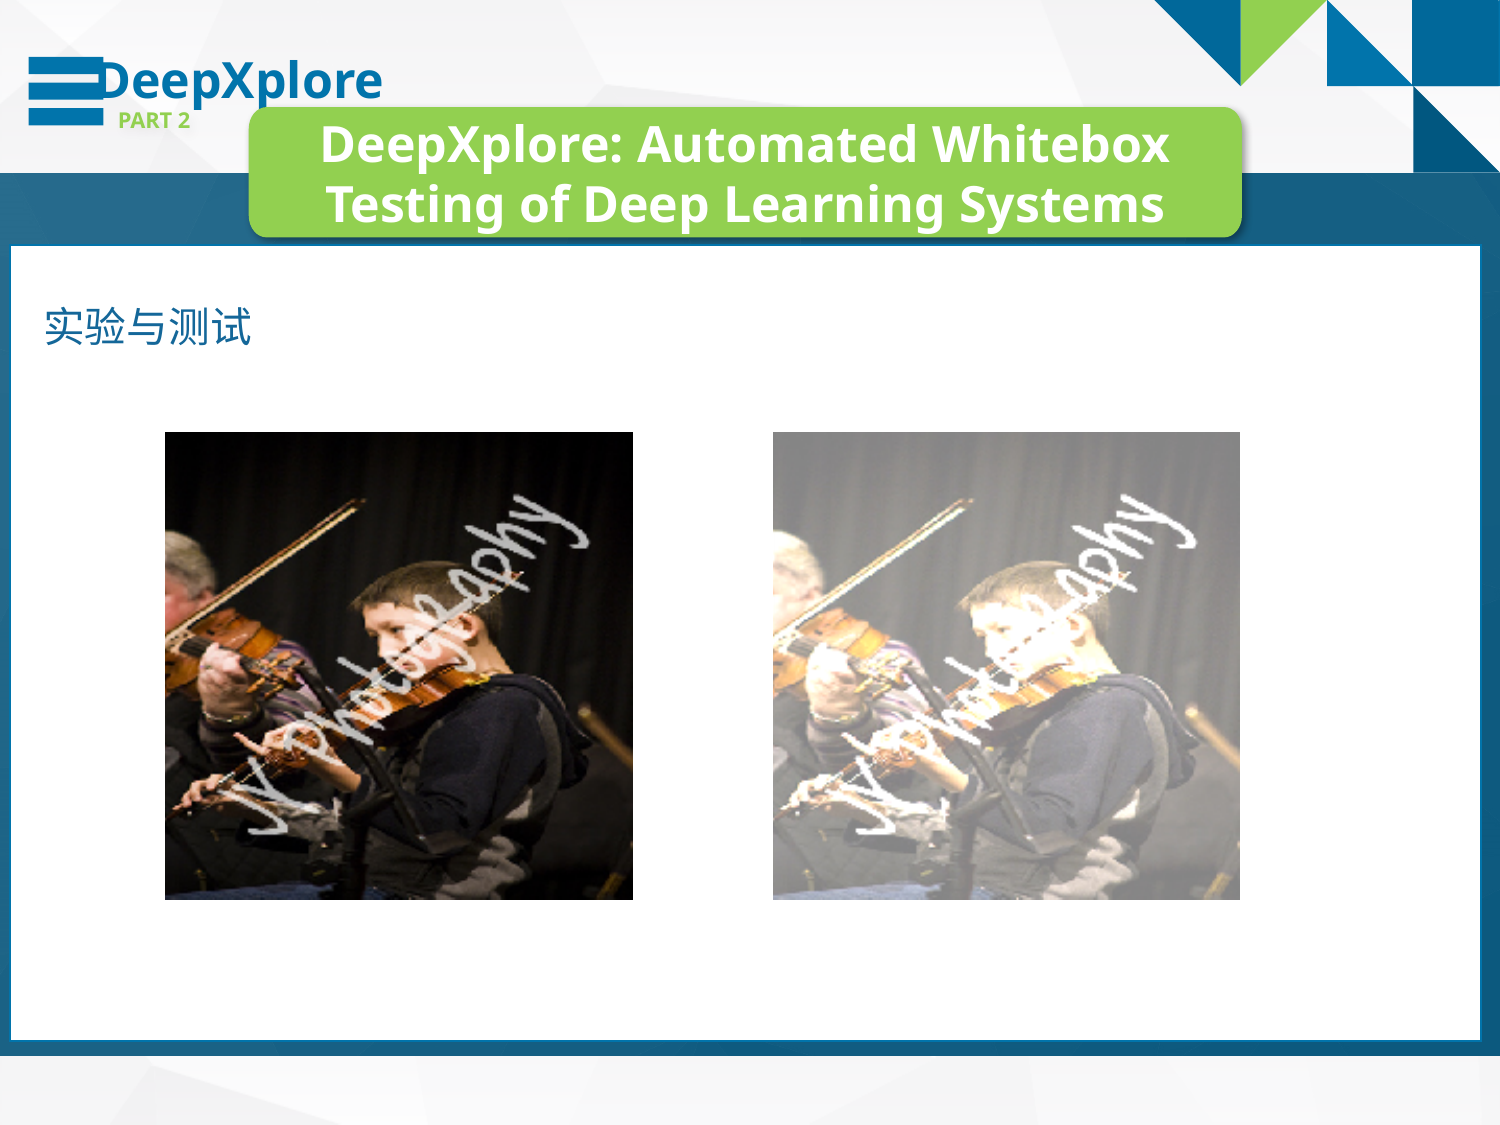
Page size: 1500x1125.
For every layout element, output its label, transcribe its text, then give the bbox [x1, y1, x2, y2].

text_box DeepXplore [79, 41, 400, 99]
picture [773, 432, 1240, 900]
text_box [28, 56, 104, 126]
picture [0, 0, 1413, 173]
text_box DeepXplore: Automated Whitebox Testing of Deep Learning Systems [248, 107, 1242, 238]
picture [1329, 0, 1411, 82]
text_box PART 2 [103, 99, 418, 141]
picture [0, 1056, 1500, 1125]
picture [1416, 87, 1500, 173]
picture [165, 432, 633, 900]
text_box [9, 244, 1482, 1041]
